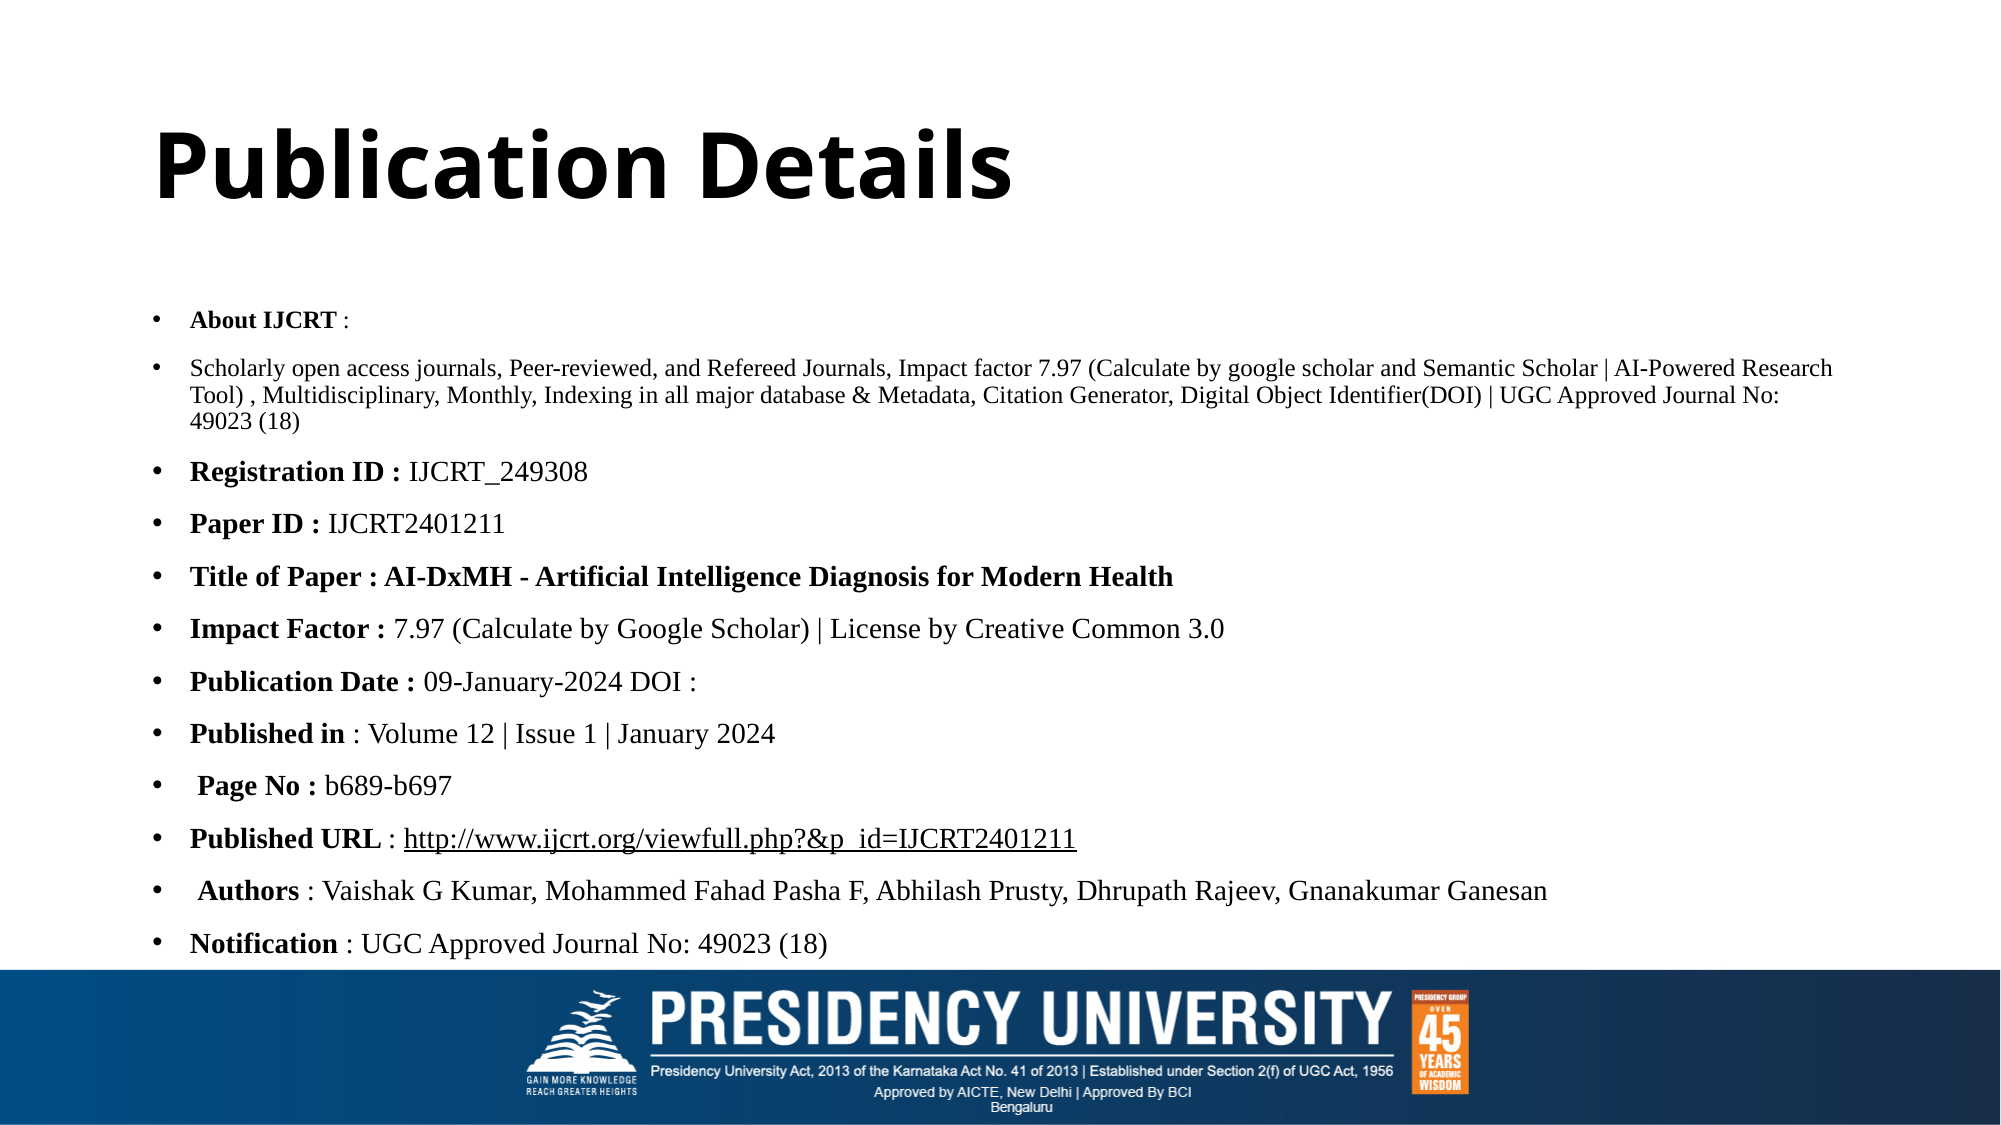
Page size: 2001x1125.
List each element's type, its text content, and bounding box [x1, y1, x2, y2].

list About IJCRT : Scholarly open access journals, Peer-reviewed, and Refereed Journals, Impact factor 7.97 (Calculate by google scholar and Semantic Scholar | AI-Powered Research Tool) , Multidisciplinary, Monthly, Indexing in all major database & Metadata, Citation Generator, Digital Object Identifier(DOI) | UGC Approved Journal No: 49023 (18) Registration ID : IJCRT_249308 Paper ID : IJCRT2401211 Title of Paper : AI-DxMH - Artificial Intelligence Diagnosis for Modern Health Impact Factor : 7.97 (Calculate by Google Scholar) | License by Creative Common 3.0 Publication Date : 09-January-2024 DOI : Published in : Volume 12 | Issue 1 | January 2024 Page No : b689-b697 Published URL : http://www.ijcrt.org/viewfull.php?&p_id=IJCRT2401211 Authors : Vaishak G Kumar, Mohammed Fahad Pasha F, Abhilash Prusty, Dhrupath Rajeev, Gnanakumar Ganesan Notification : UGC Approved Journal No: 49023 (18) [137, 299, 1863, 1014]
picture [0, 0, 2001, 1125]
title Publication Details [137, 59, 1863, 278]
